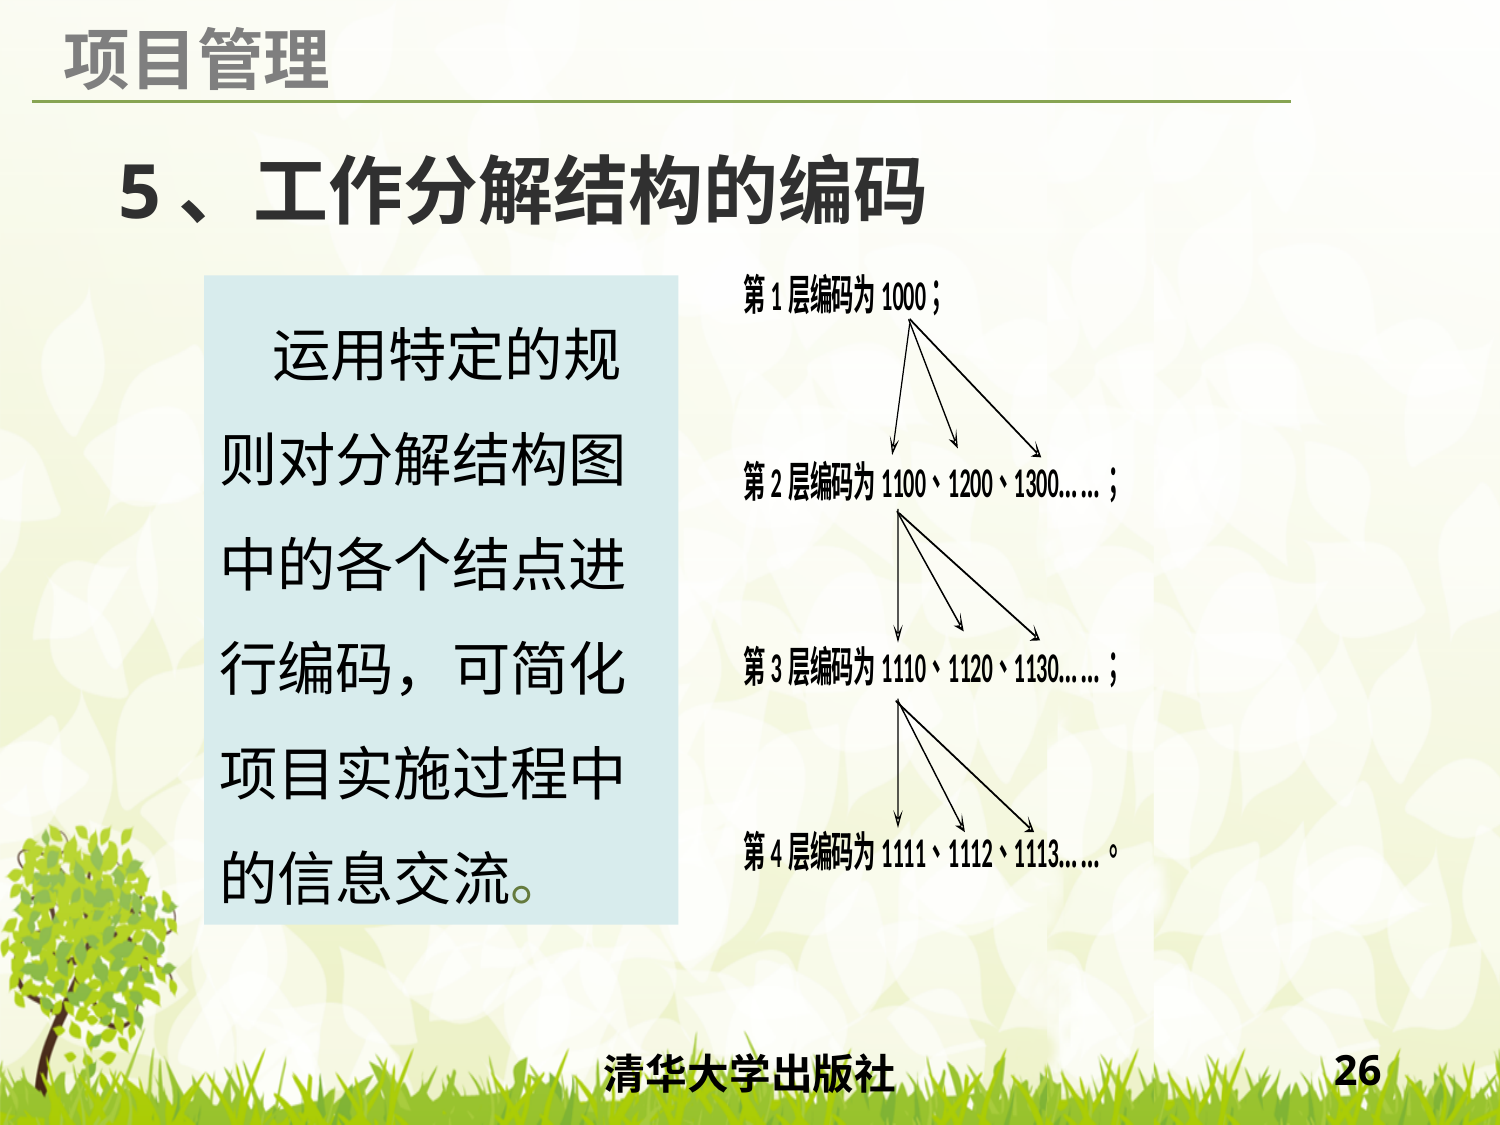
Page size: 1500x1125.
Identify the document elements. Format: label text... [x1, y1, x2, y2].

footer 清华大学出版社 [496, 1042, 1004, 1103]
slide_number 26 [1059, 1042, 1397, 1103]
picture [0, 0, 1500, 1125]
list 运用特定的规则对分解结构图中的各个结点进行编码，可简化项目实施过程中的信息交流。 [204, 275, 679, 925]
title 5、工作分解结构的编码 [103, 137, 1397, 253]
